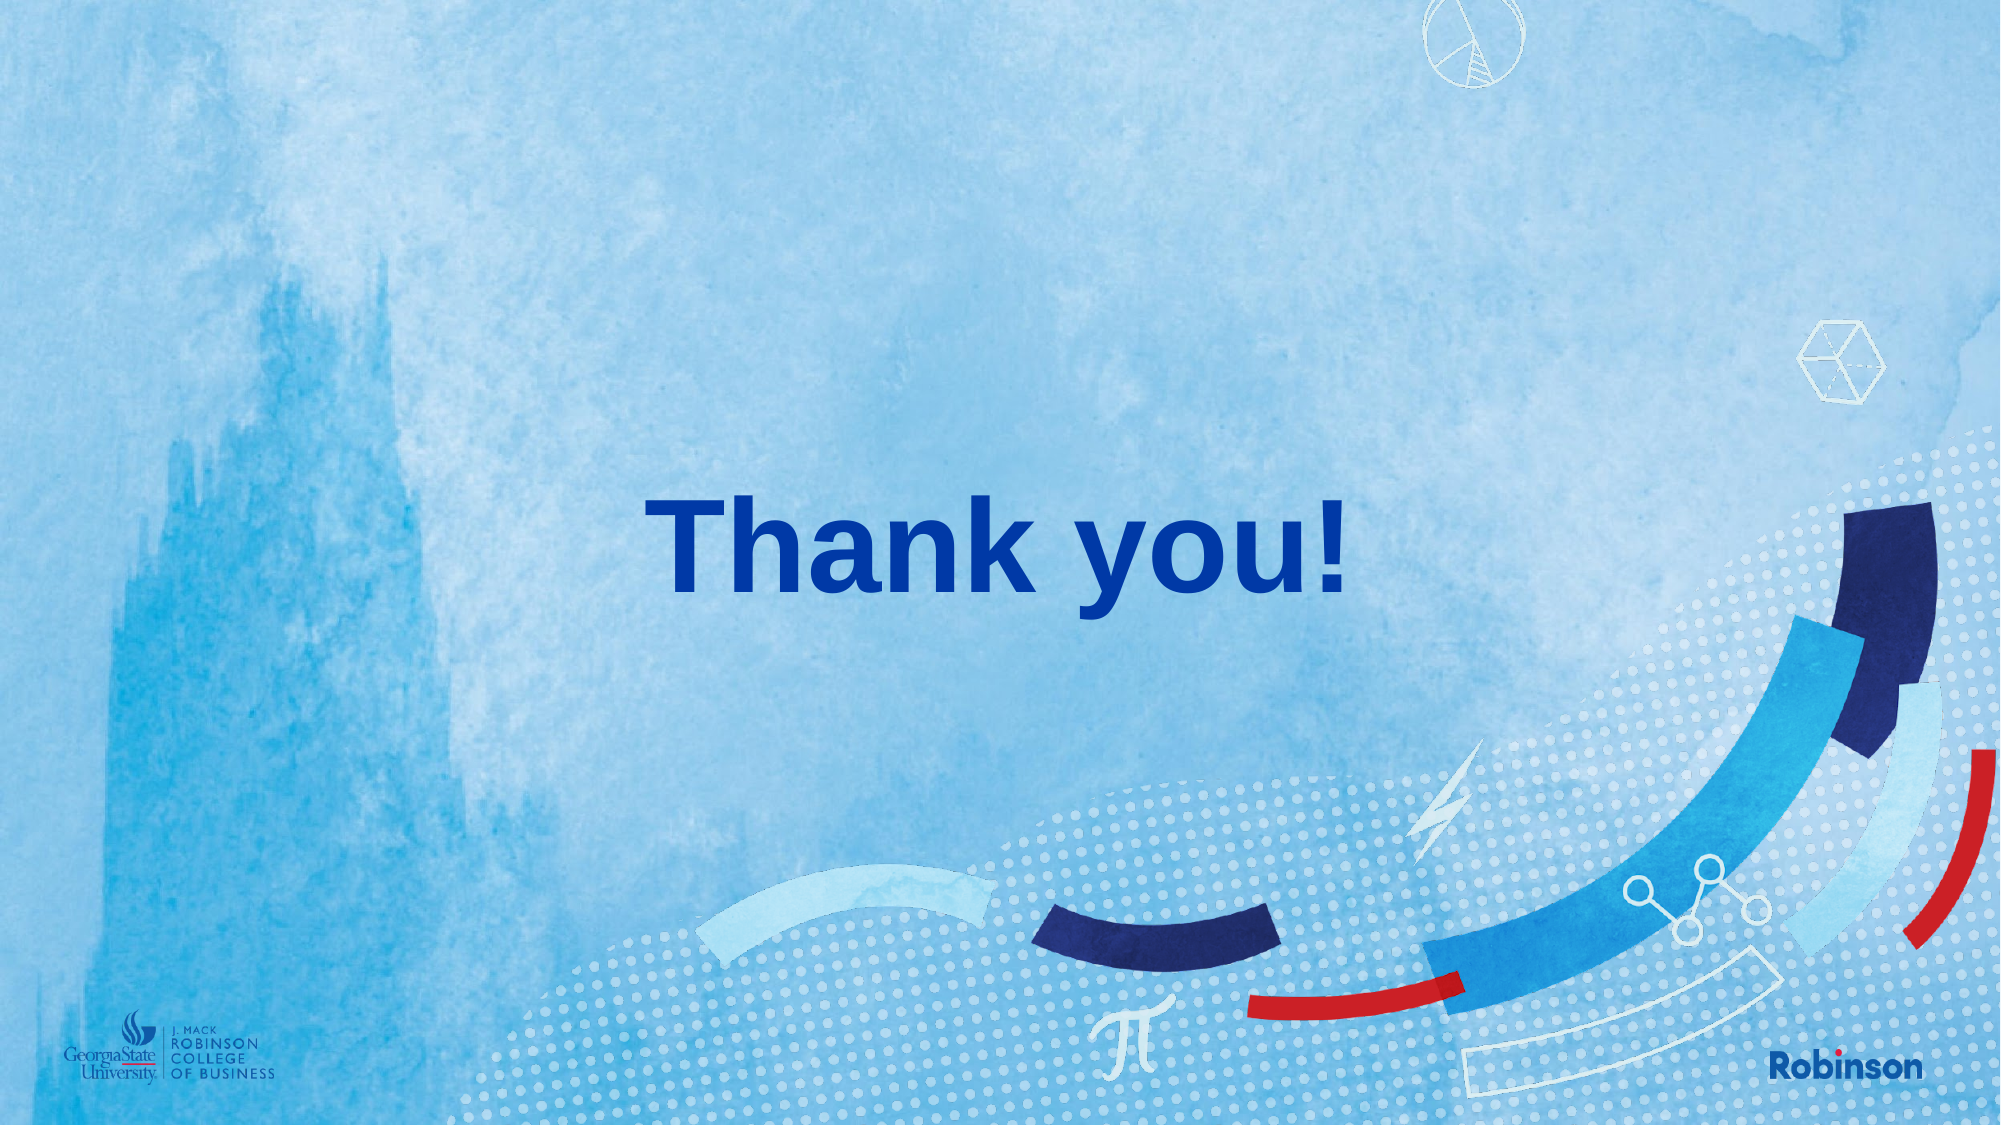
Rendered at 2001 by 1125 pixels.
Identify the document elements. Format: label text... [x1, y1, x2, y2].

title Thank you! [249, 226, 1750, 619]
picture [0, 0, 2001, 1125]
